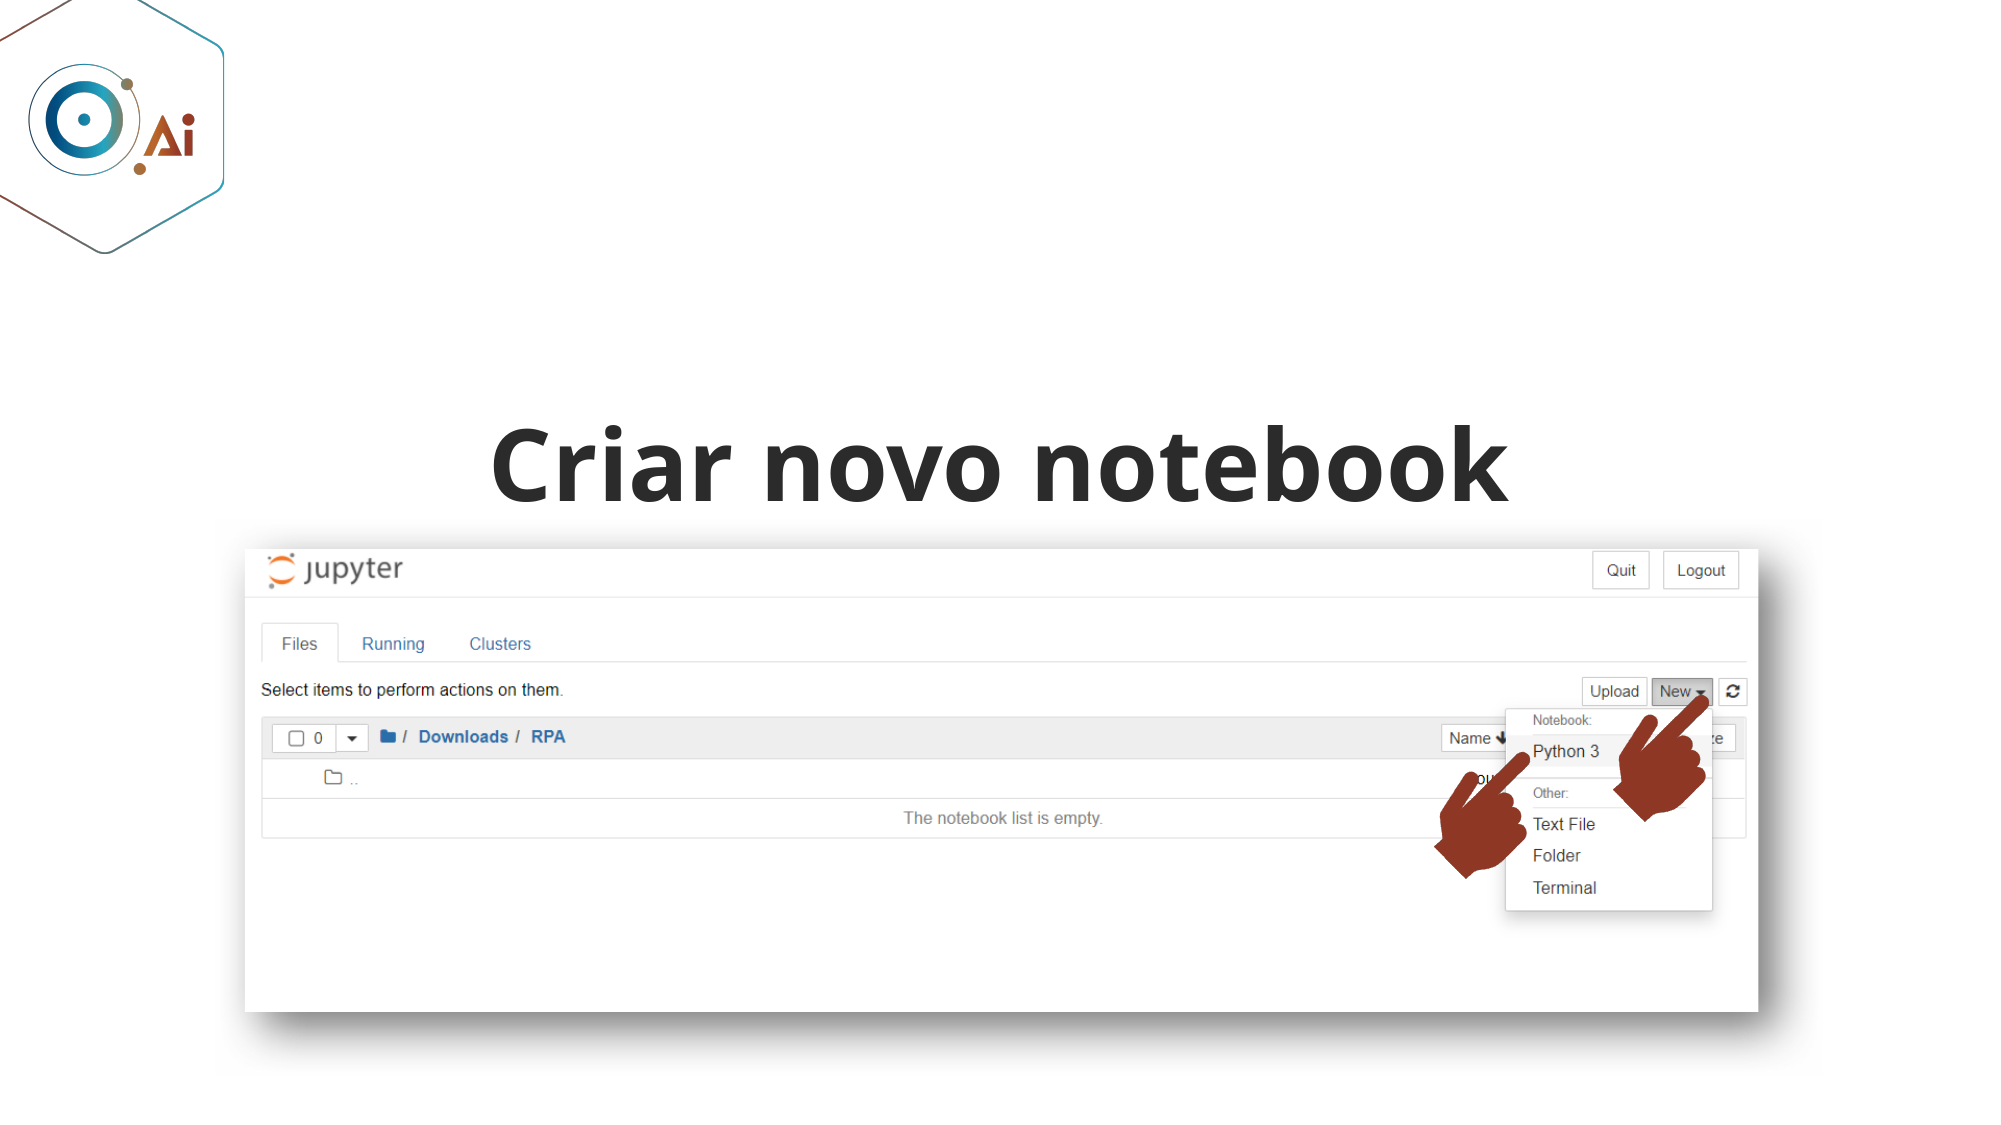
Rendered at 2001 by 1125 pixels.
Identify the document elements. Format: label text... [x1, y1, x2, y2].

text_box Criar novo notebook [481, 394, 1519, 530]
picture [244, 549, 1775, 1012]
picture [0, 0, 225, 254]
